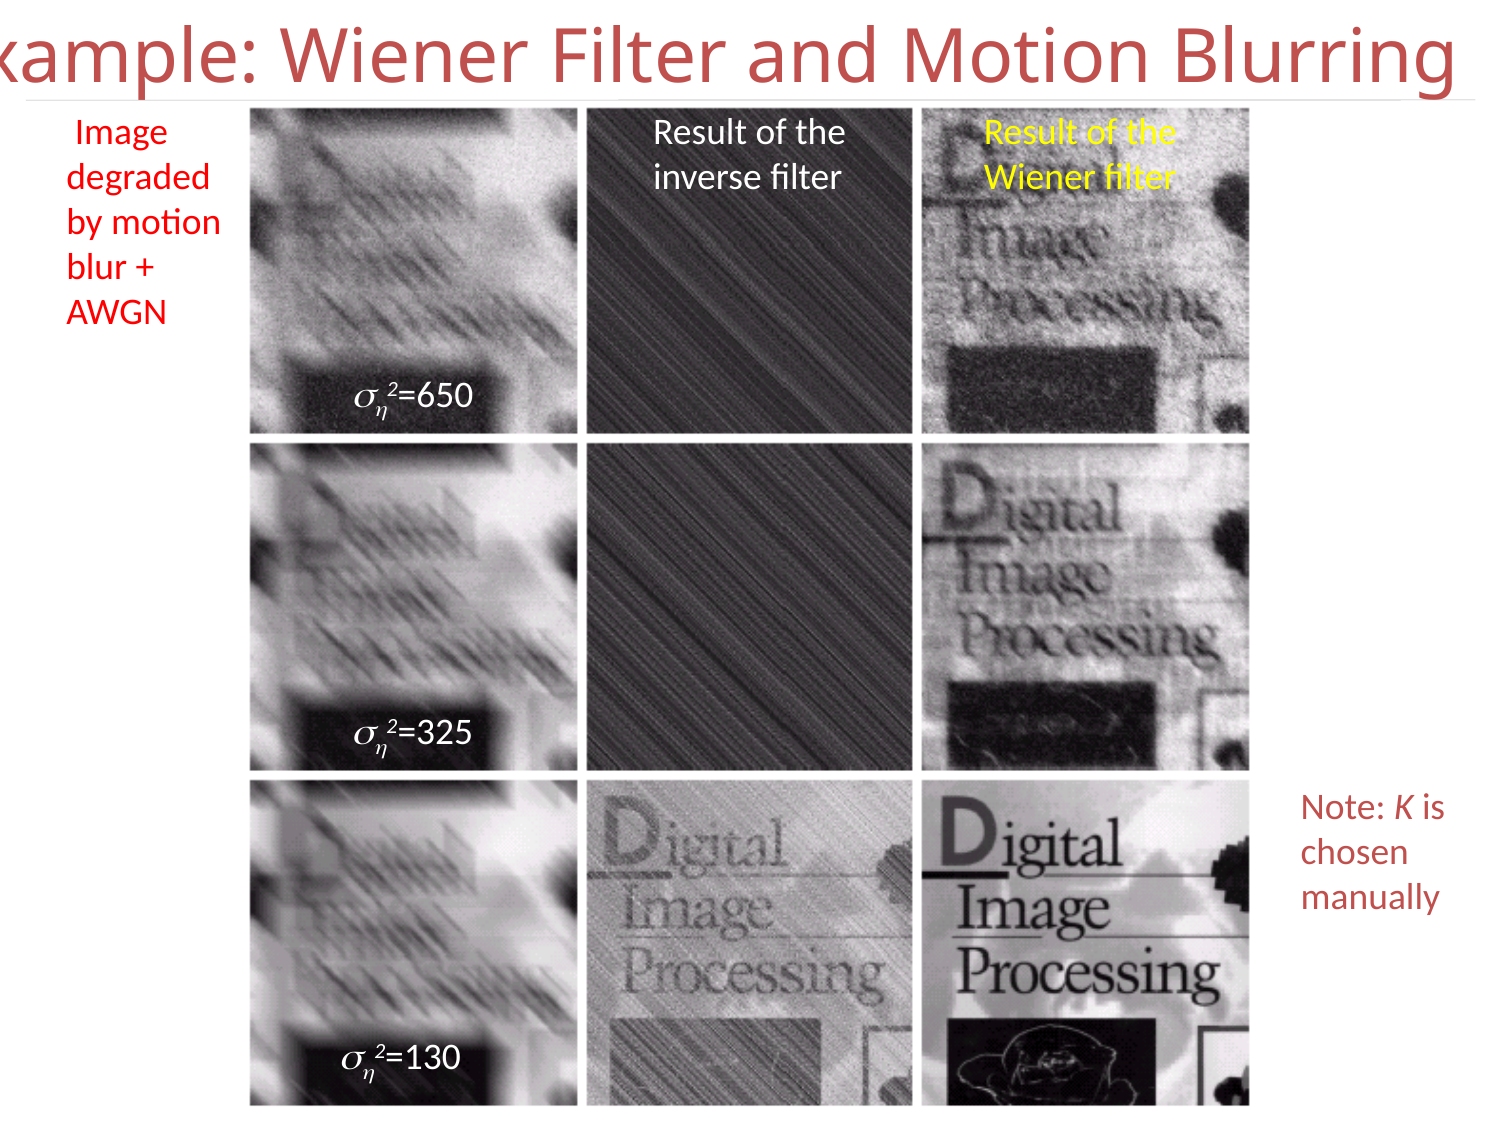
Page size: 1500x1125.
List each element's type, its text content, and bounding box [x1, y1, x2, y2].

text_box Example: Wiener Filter and Motion Blurring [0, 0, 1495, 105]
text_box Note: K is chosen manually [1285, 774, 1469, 925]
picture [239, 99, 1261, 1125]
text_box Image degraded by motion blur + AWGN [51, 101, 236, 340]
